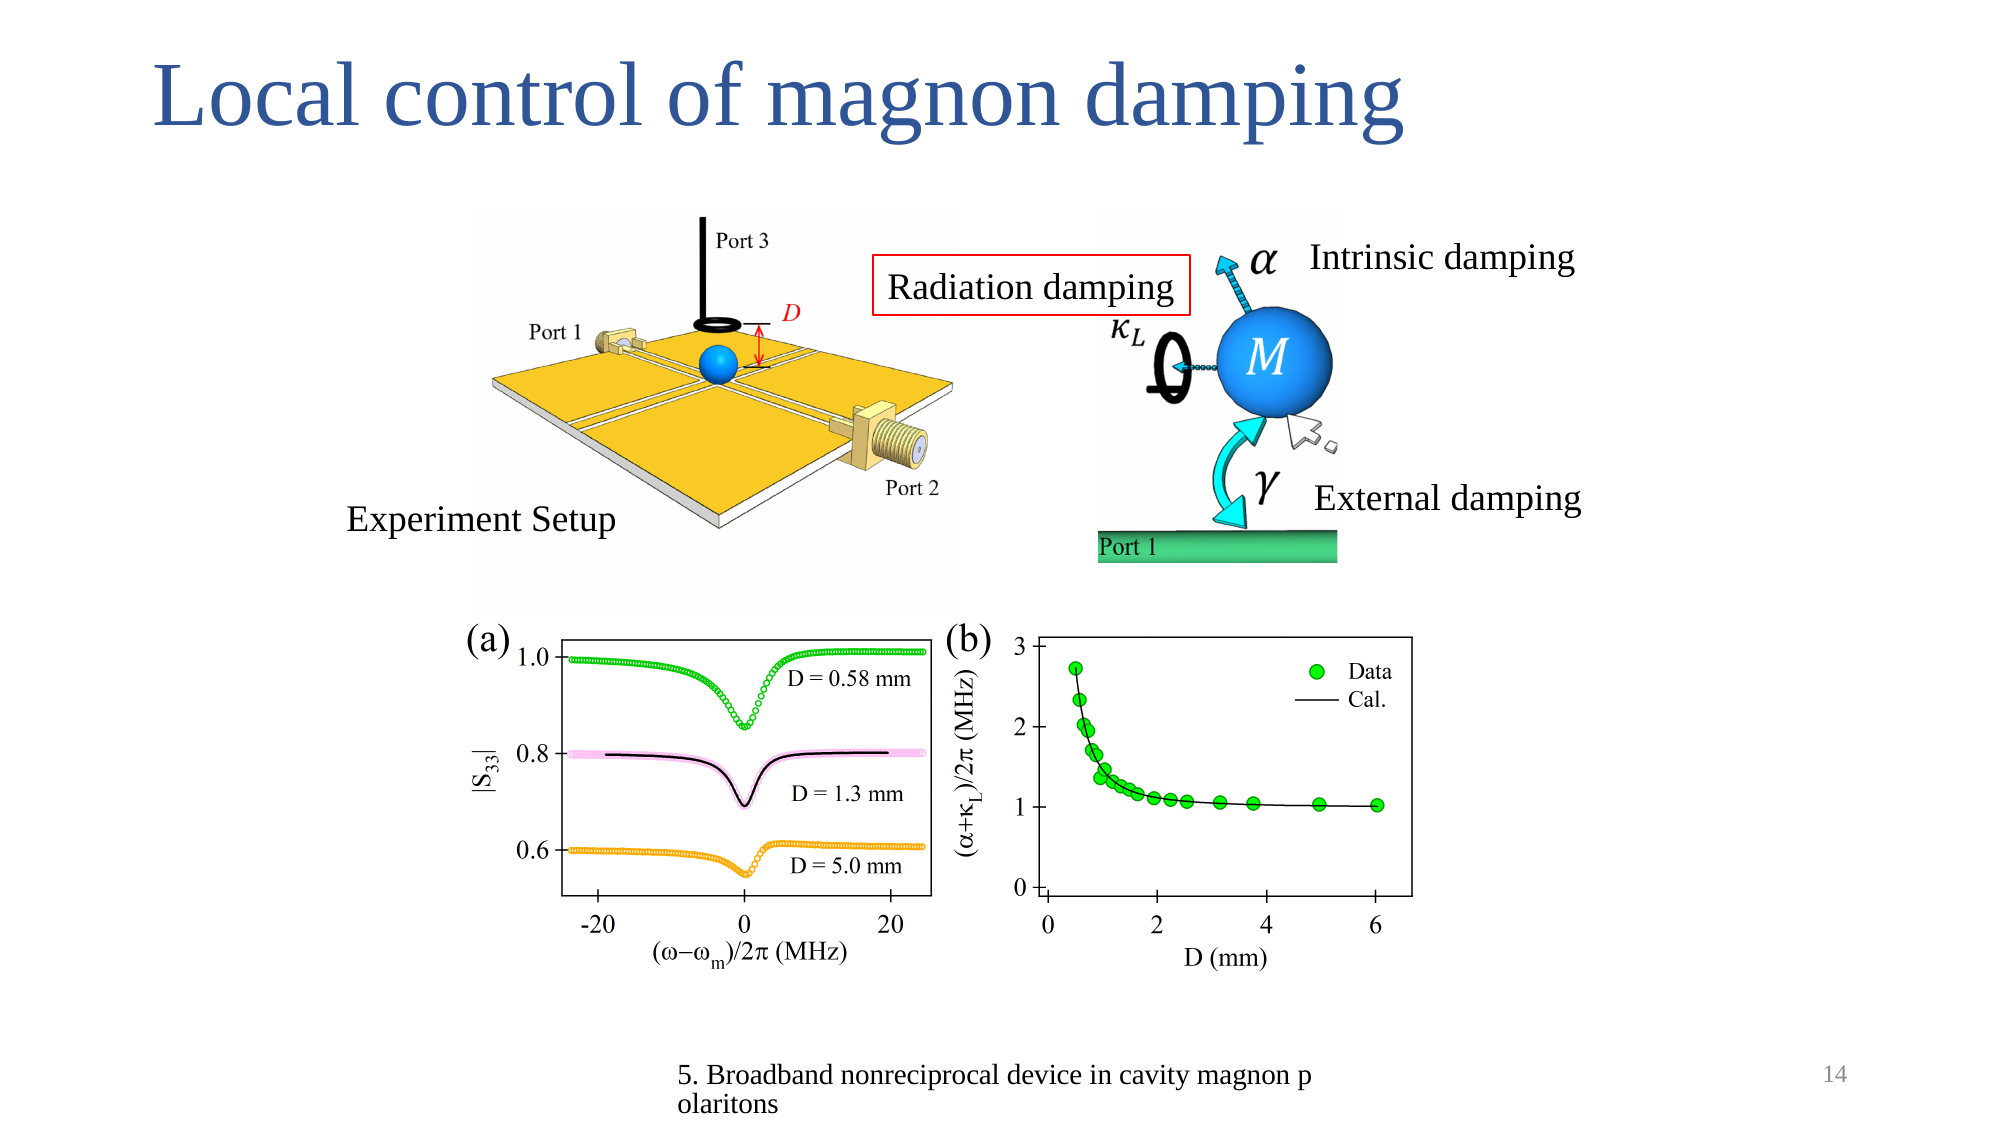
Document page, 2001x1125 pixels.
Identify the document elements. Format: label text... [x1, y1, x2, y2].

text_box External damping [1338, 465, 1598, 526]
picture [460, 207, 1449, 982]
text_box Experiment Setup [331, 486, 474, 546]
footer 5. Broadband nonreciprocal device in cavity magnon polaritons [662, 1042, 1338, 1103]
text_box Radiation damping [955, 255, 1098, 315]
text_box Intrinsic damping [1338, 224, 1591, 285]
picture [1098, 207, 1338, 563]
slide_number 14 [1412, 1042, 1863, 1103]
title Local control of magnon damping [137, 3, 1863, 188]
